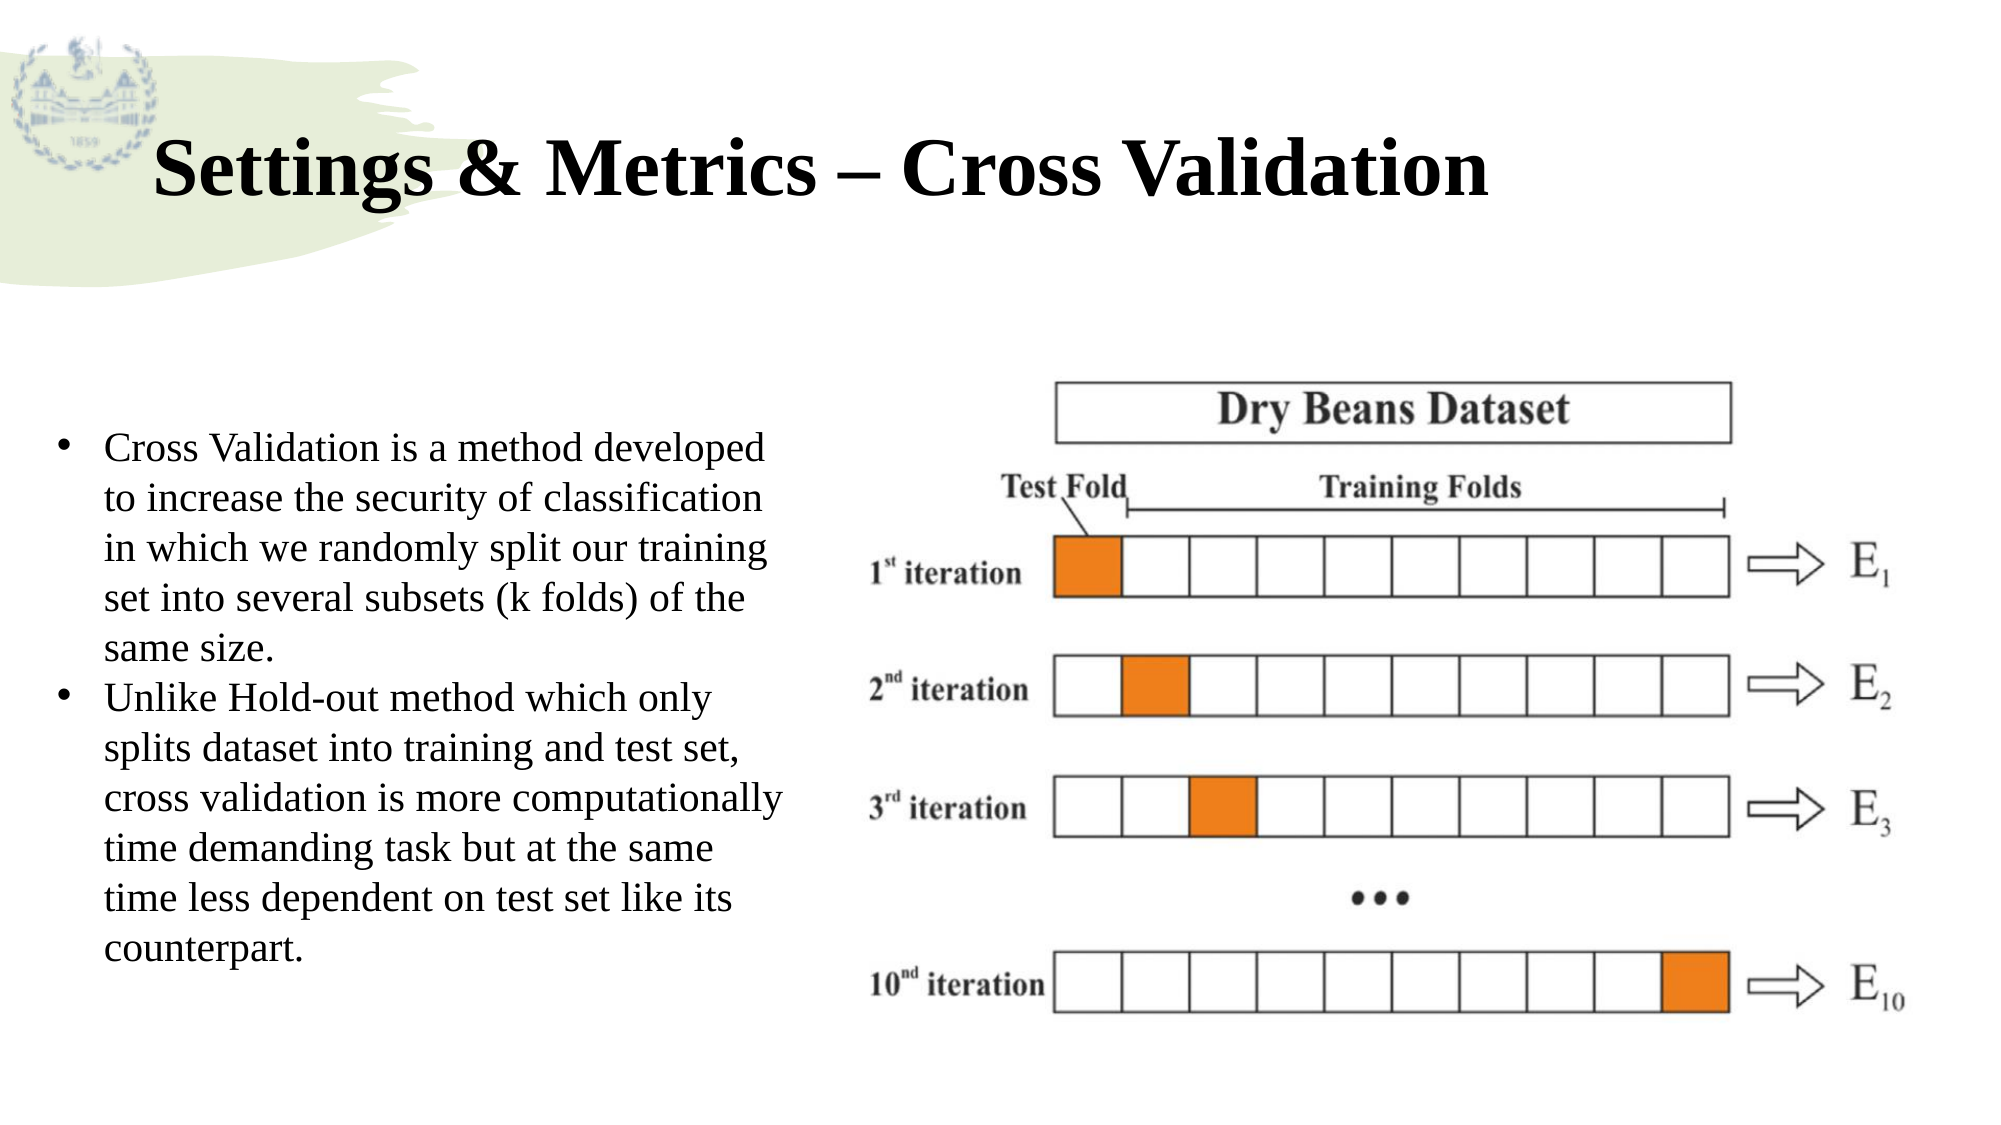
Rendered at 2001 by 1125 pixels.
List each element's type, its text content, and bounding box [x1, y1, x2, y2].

title Settings & Metrics – Cross Validation [137, 59, 1863, 278]
text_box Cross Validation is a method developed to increase the security of classification in which we randomly split our training set into several subsets (k folds) of the same size. Unlike Hold-out method which only splits dataset into training and test set, cross validation is more computationally time demanding task but at the same time less dependent on test set like its counterpart. [42, 412, 813, 977]
picture [0, 0, 165, 209]
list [845, 358, 1919, 1036]
